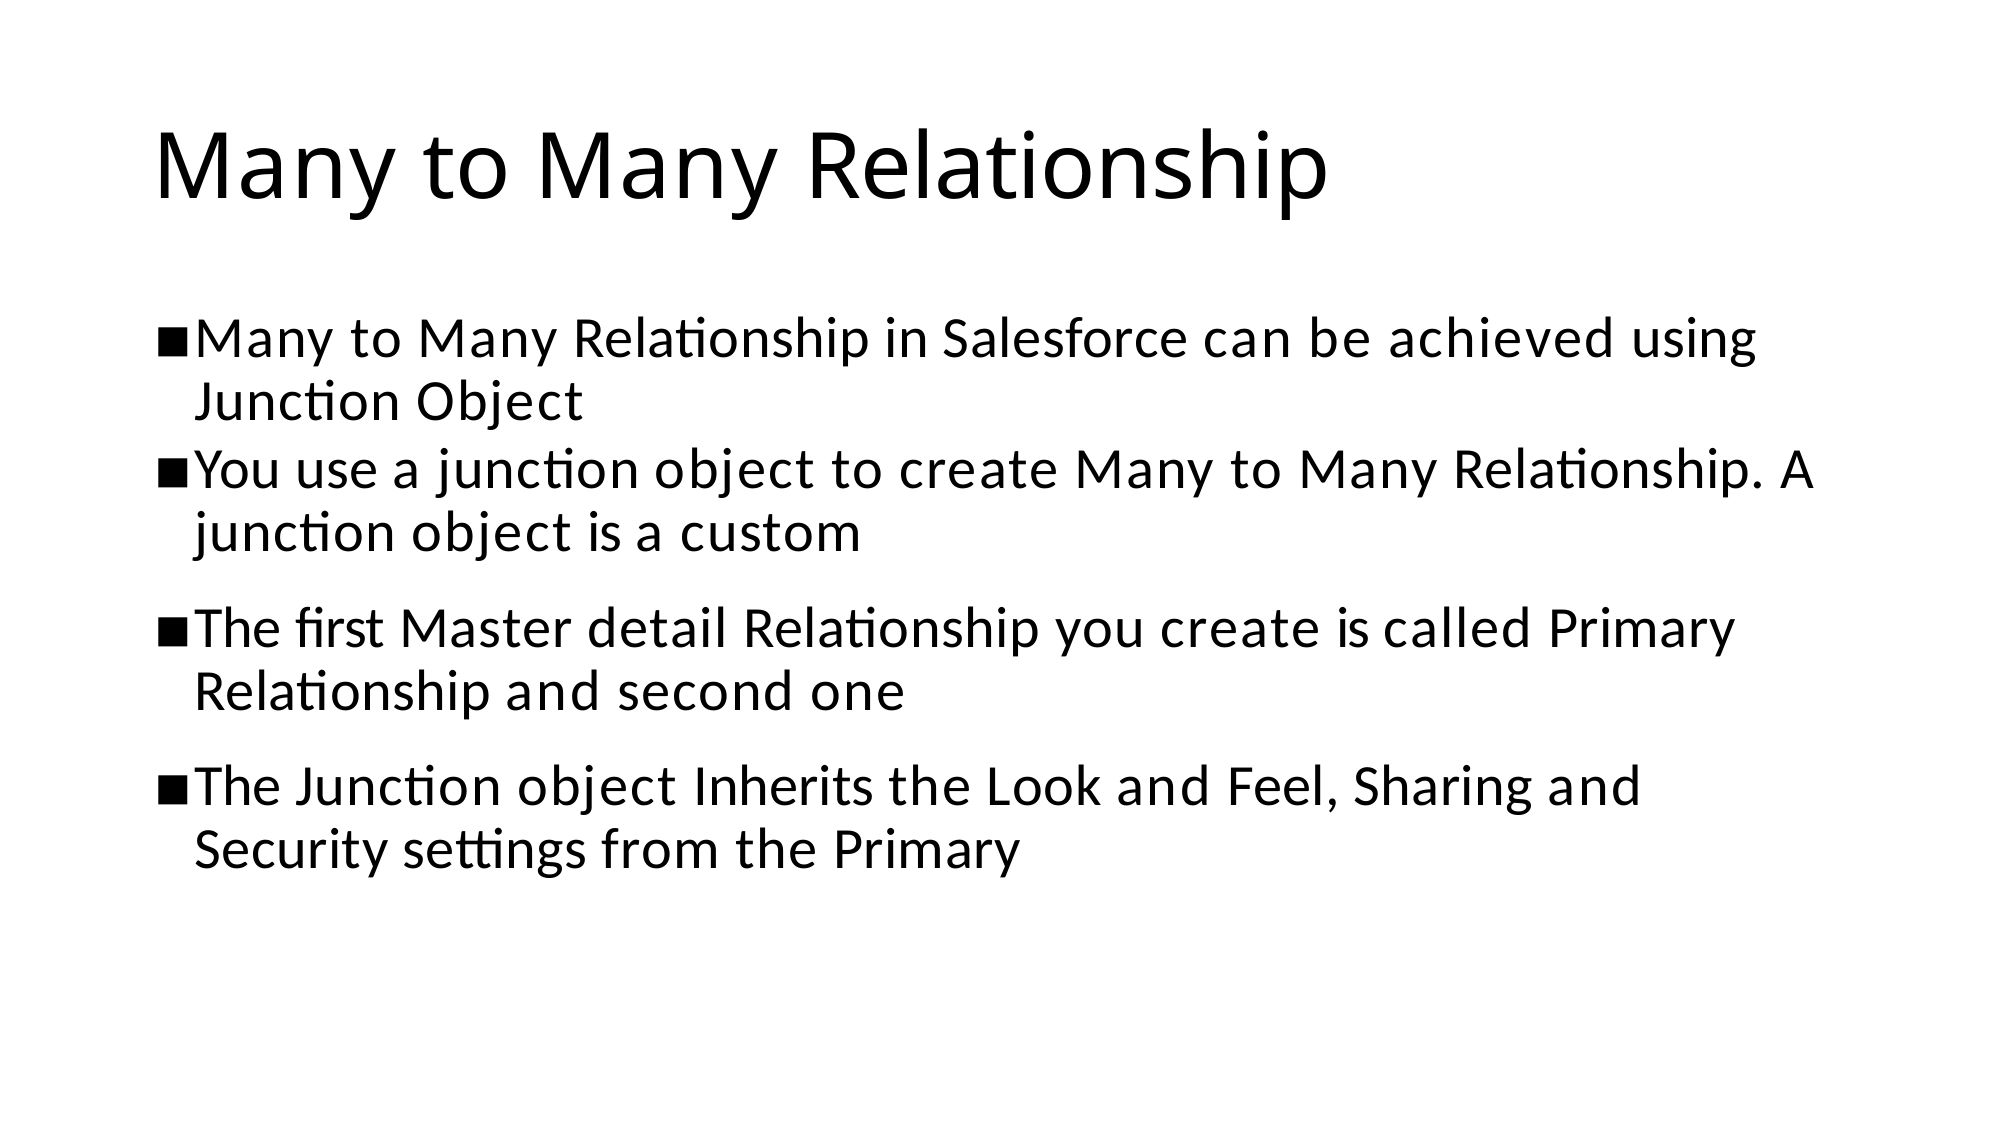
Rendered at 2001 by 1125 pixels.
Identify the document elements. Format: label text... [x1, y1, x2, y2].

title Many to Many Relationship [137, 59, 1863, 278]
list Many to Many Relationship in Salesforce can be achieved using Junction Object You use a junction object to create Many to Many Relationship. A junction object is a custom The first Master detail Relationship you create is called Primary Relationship and second one The Junction object Inherits the Look and Feel, Sharing and Security settings from the Primary [137, 299, 1863, 1014]
